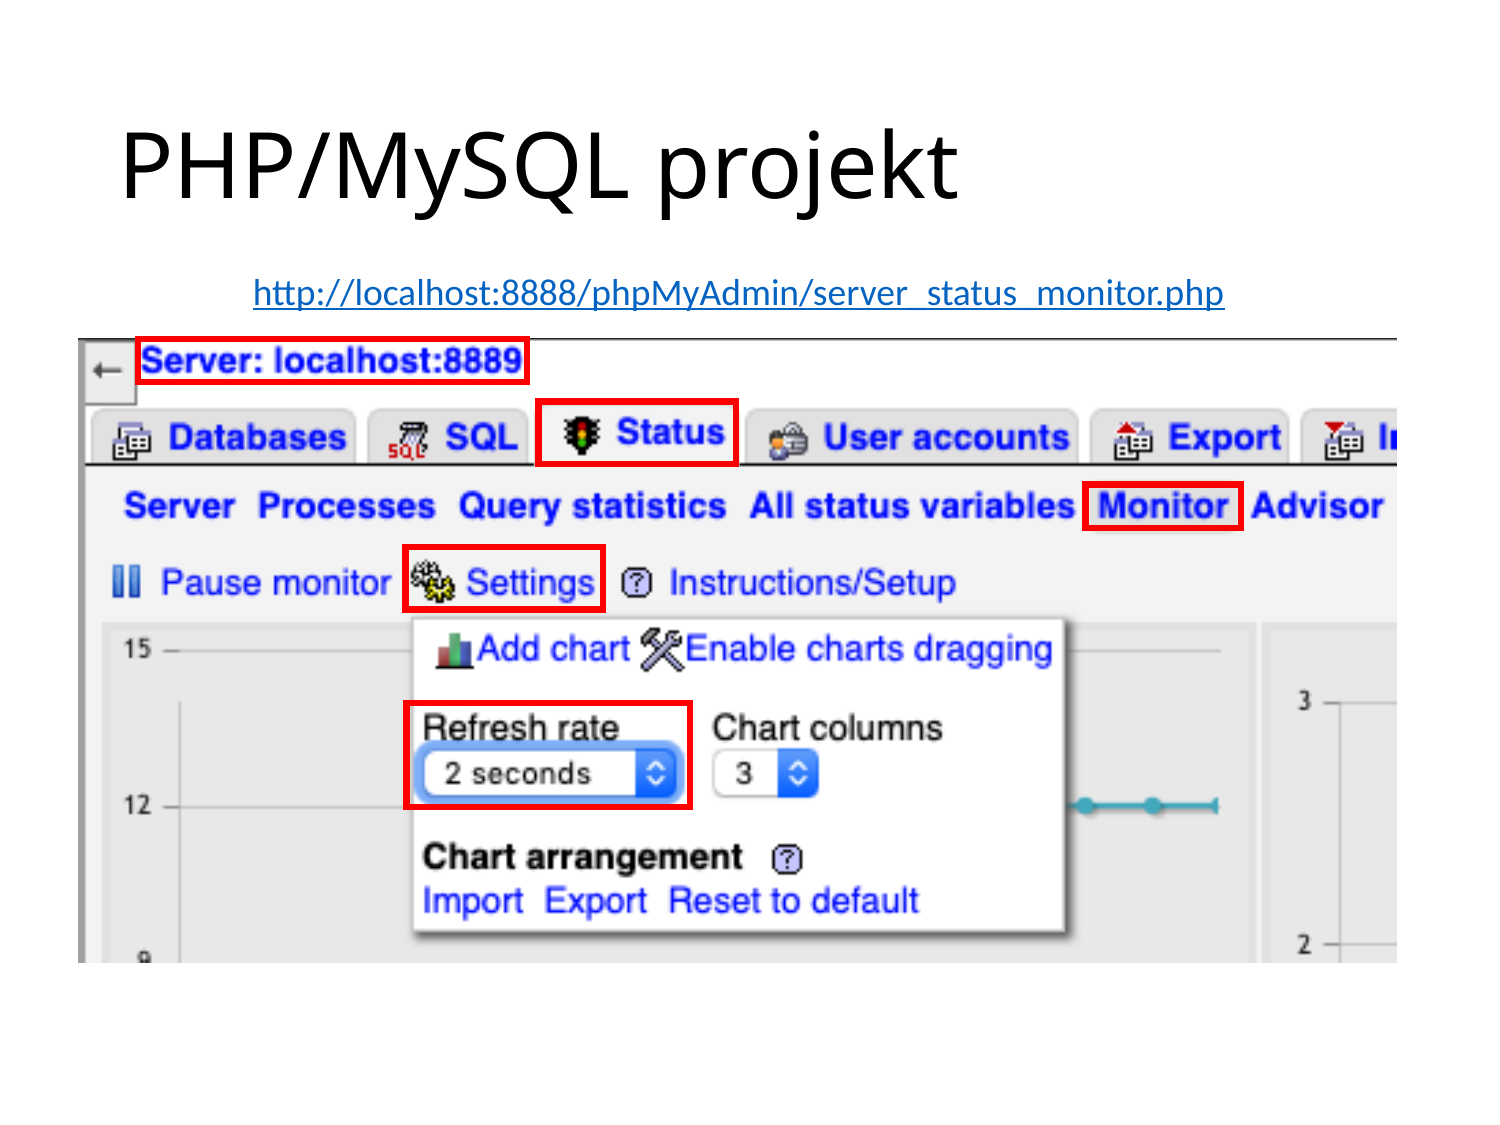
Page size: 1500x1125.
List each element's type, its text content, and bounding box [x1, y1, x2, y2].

text_box http://localhost:8888/phpMyAdmin/server_status_monitor.php [238, 260, 1262, 321]
title PHP/MySQL projekt [103, 59, 1397, 278]
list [78, 338, 1397, 963]
